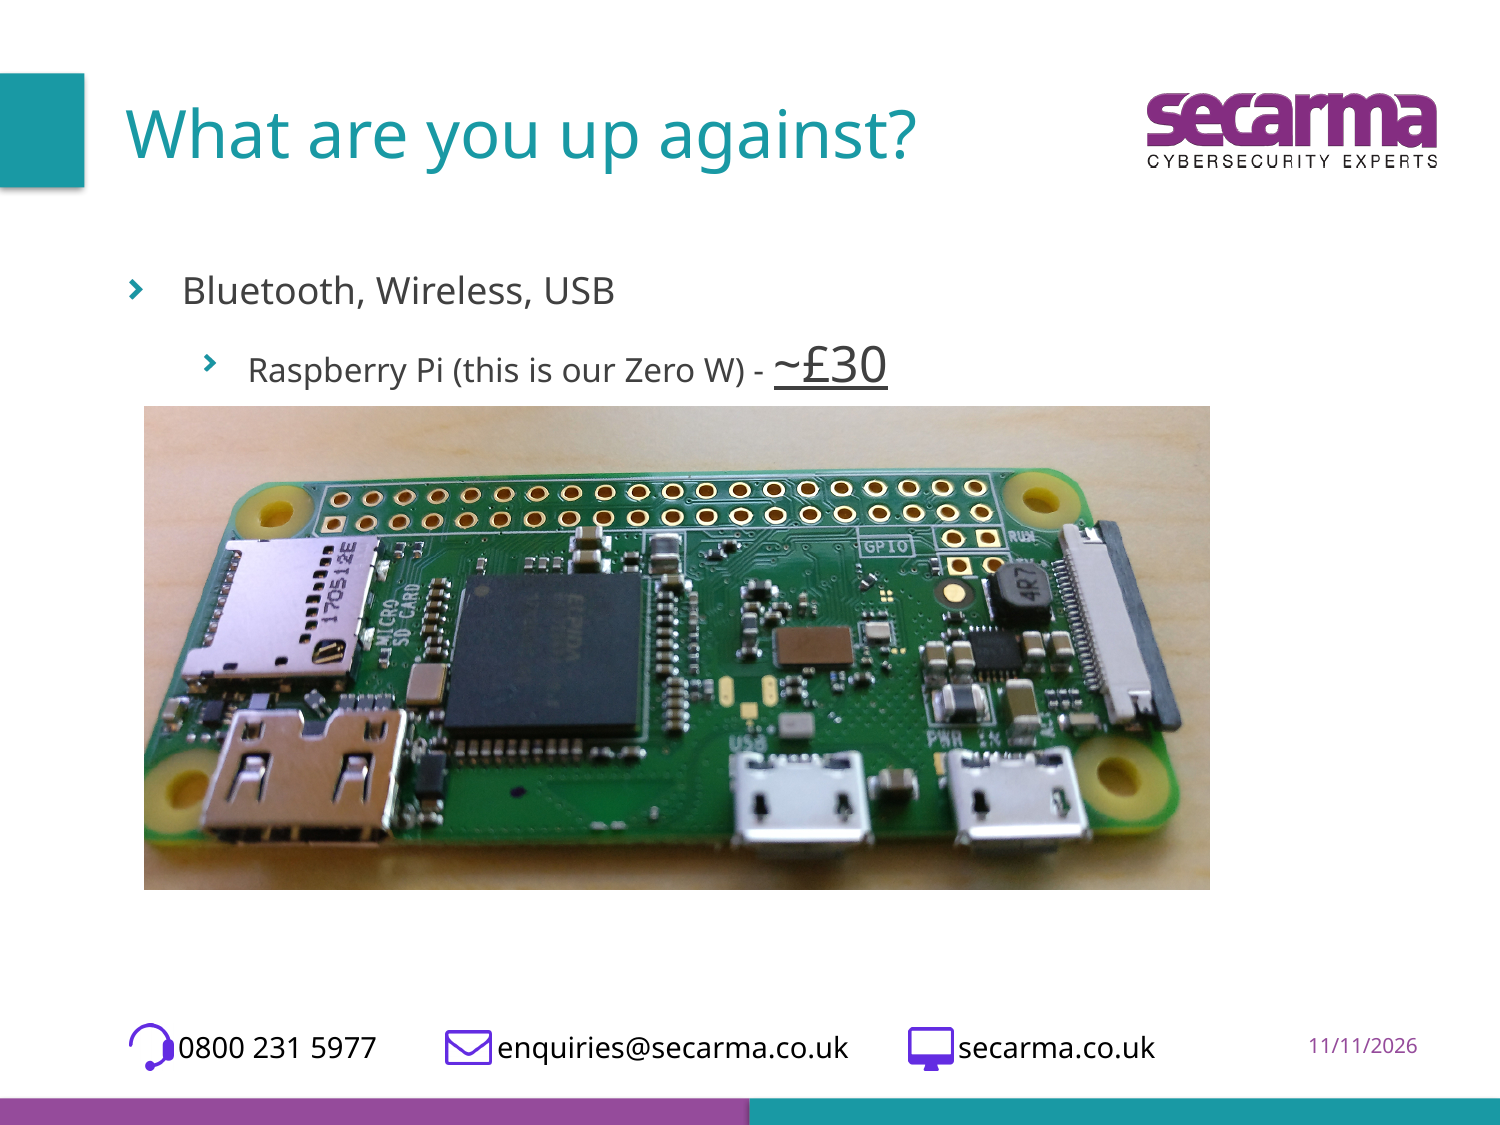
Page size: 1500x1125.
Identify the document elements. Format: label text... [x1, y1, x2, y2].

picture [1198, 93, 1437, 168]
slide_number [1302, 1021, 1433, 1072]
picture [144, 406, 1210, 890]
list Bluetooth, Wireless, USB Raspberry Pi (this is our Zero W) - ~£30 [110, 259, 1302, 988]
picture [125, 278, 147, 300]
picture [200, 353, 220, 372]
footer 0800 231 5977 enquiries@secarma.co.uk secarma.co.uk [110, 1021, 1302, 1072]
title What are you up against? [110, 73, 1198, 190]
